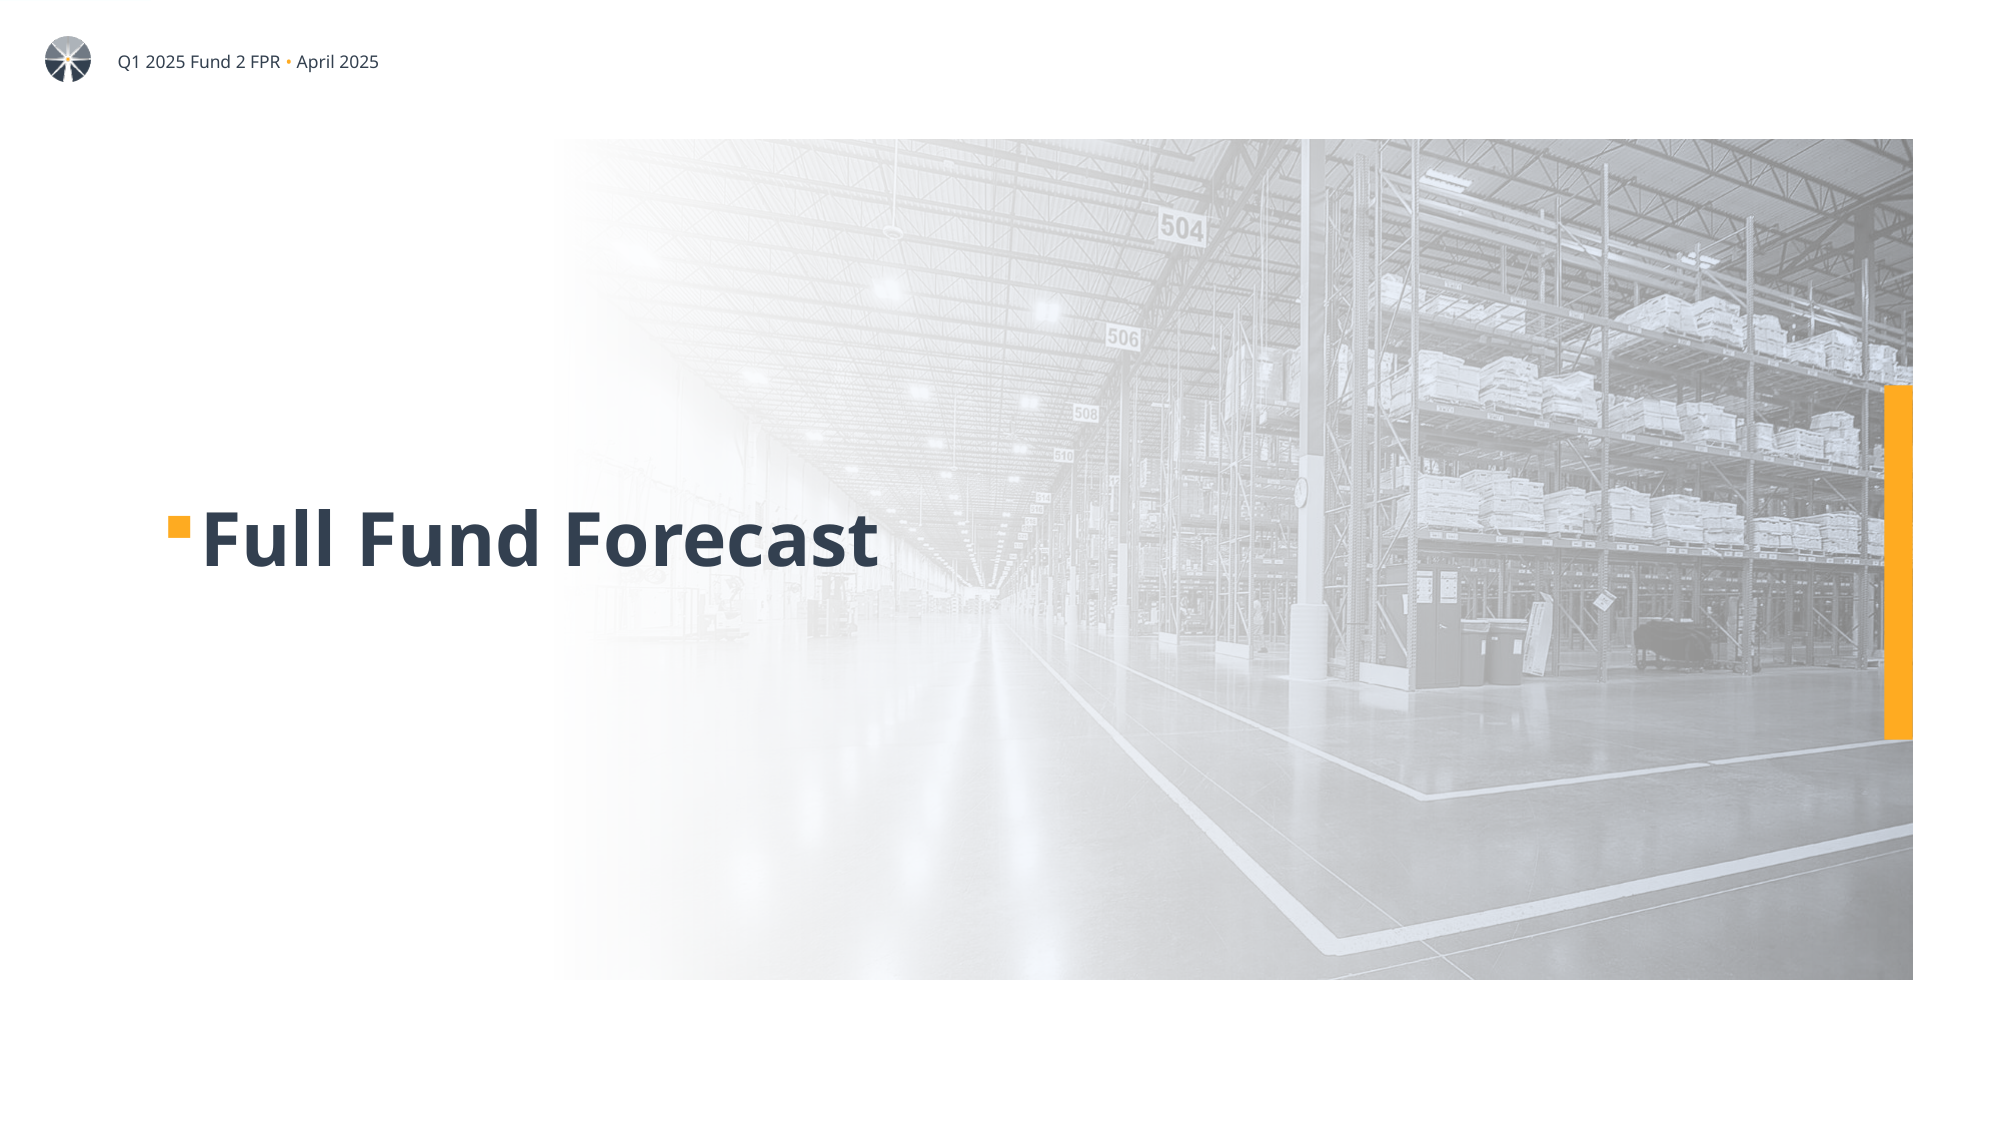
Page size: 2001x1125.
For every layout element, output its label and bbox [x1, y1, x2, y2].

list [162, 491, 1838, 899]
picture [45, 36, 91, 82]
